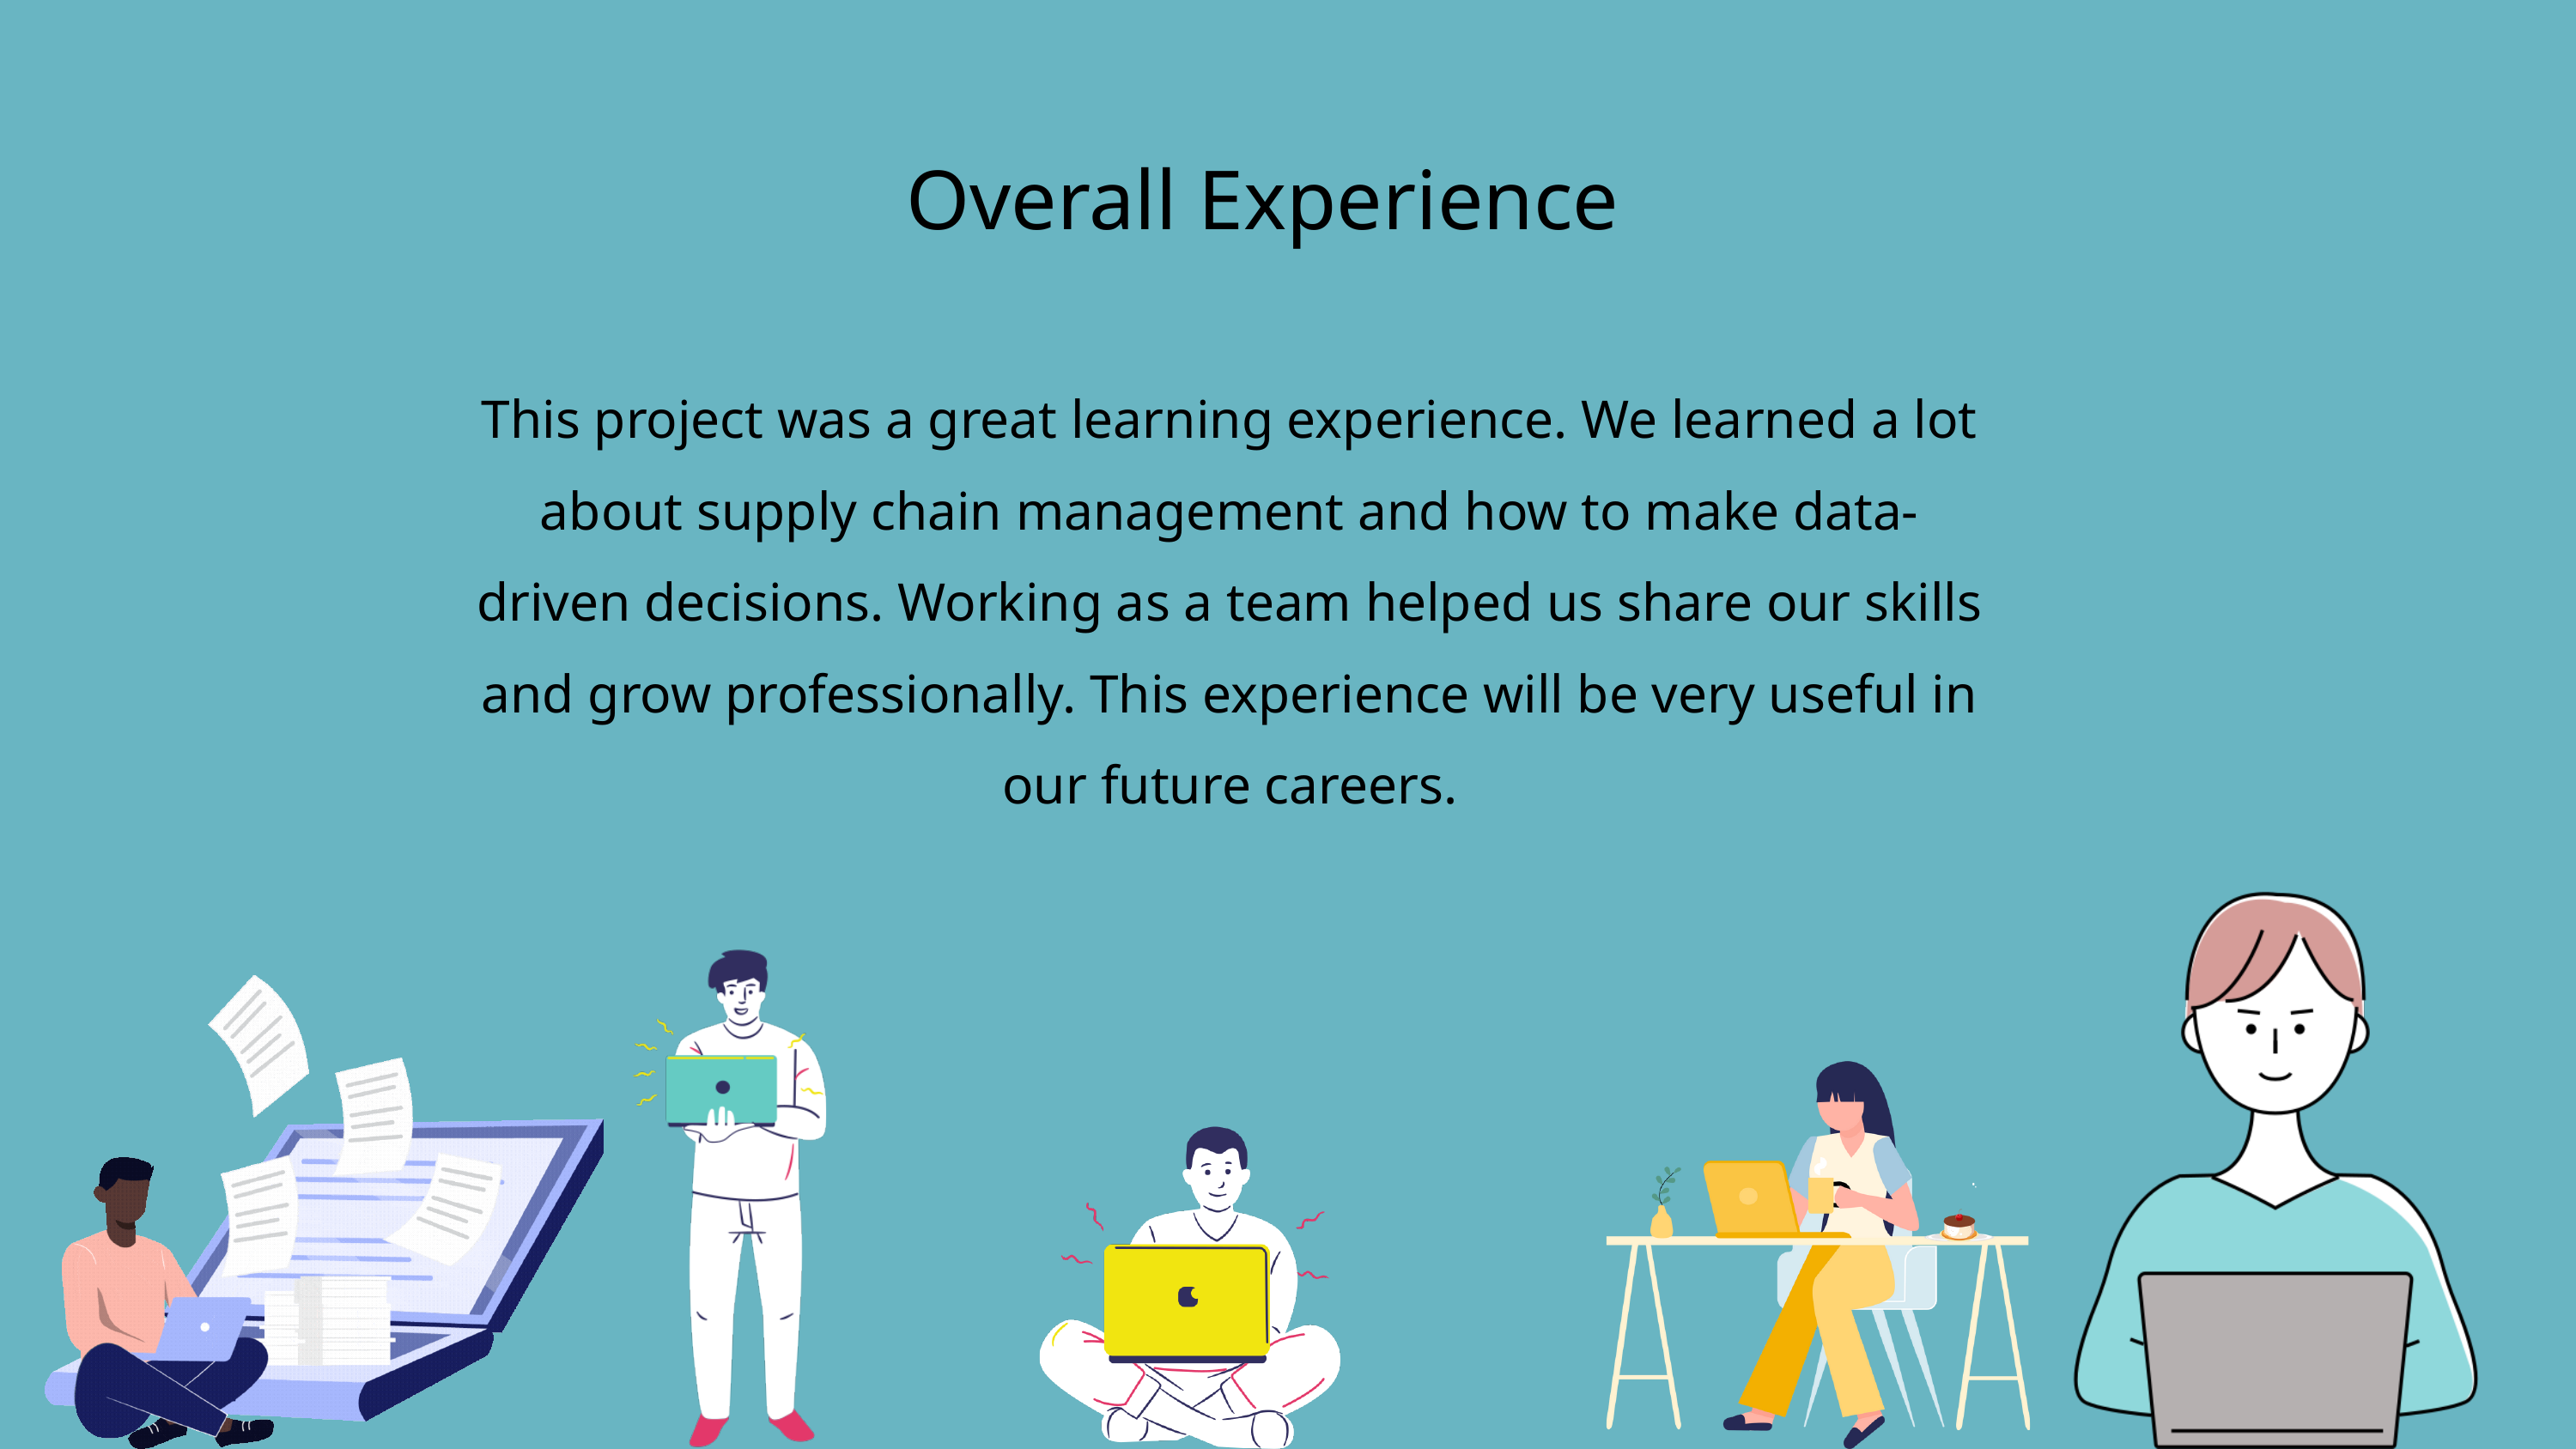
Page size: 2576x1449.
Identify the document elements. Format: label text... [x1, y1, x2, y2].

text_box [2059, 869, 2488, 1449]
text_box [1039, 1120, 1340, 1449]
text_box Overall Experience [862, 131, 1663, 246]
picture [45, 967, 605, 1449]
text_box [633, 948, 827, 1449]
text_box [1606, 1061, 2031, 1449]
text_box This project was a great learning experience. We learned a lot about supply chain management and how to make data-driven decisions. Working as a team helped us share our skills and grow professionally. This experience will be very useful in our future careers. [469, 357, 1991, 815]
